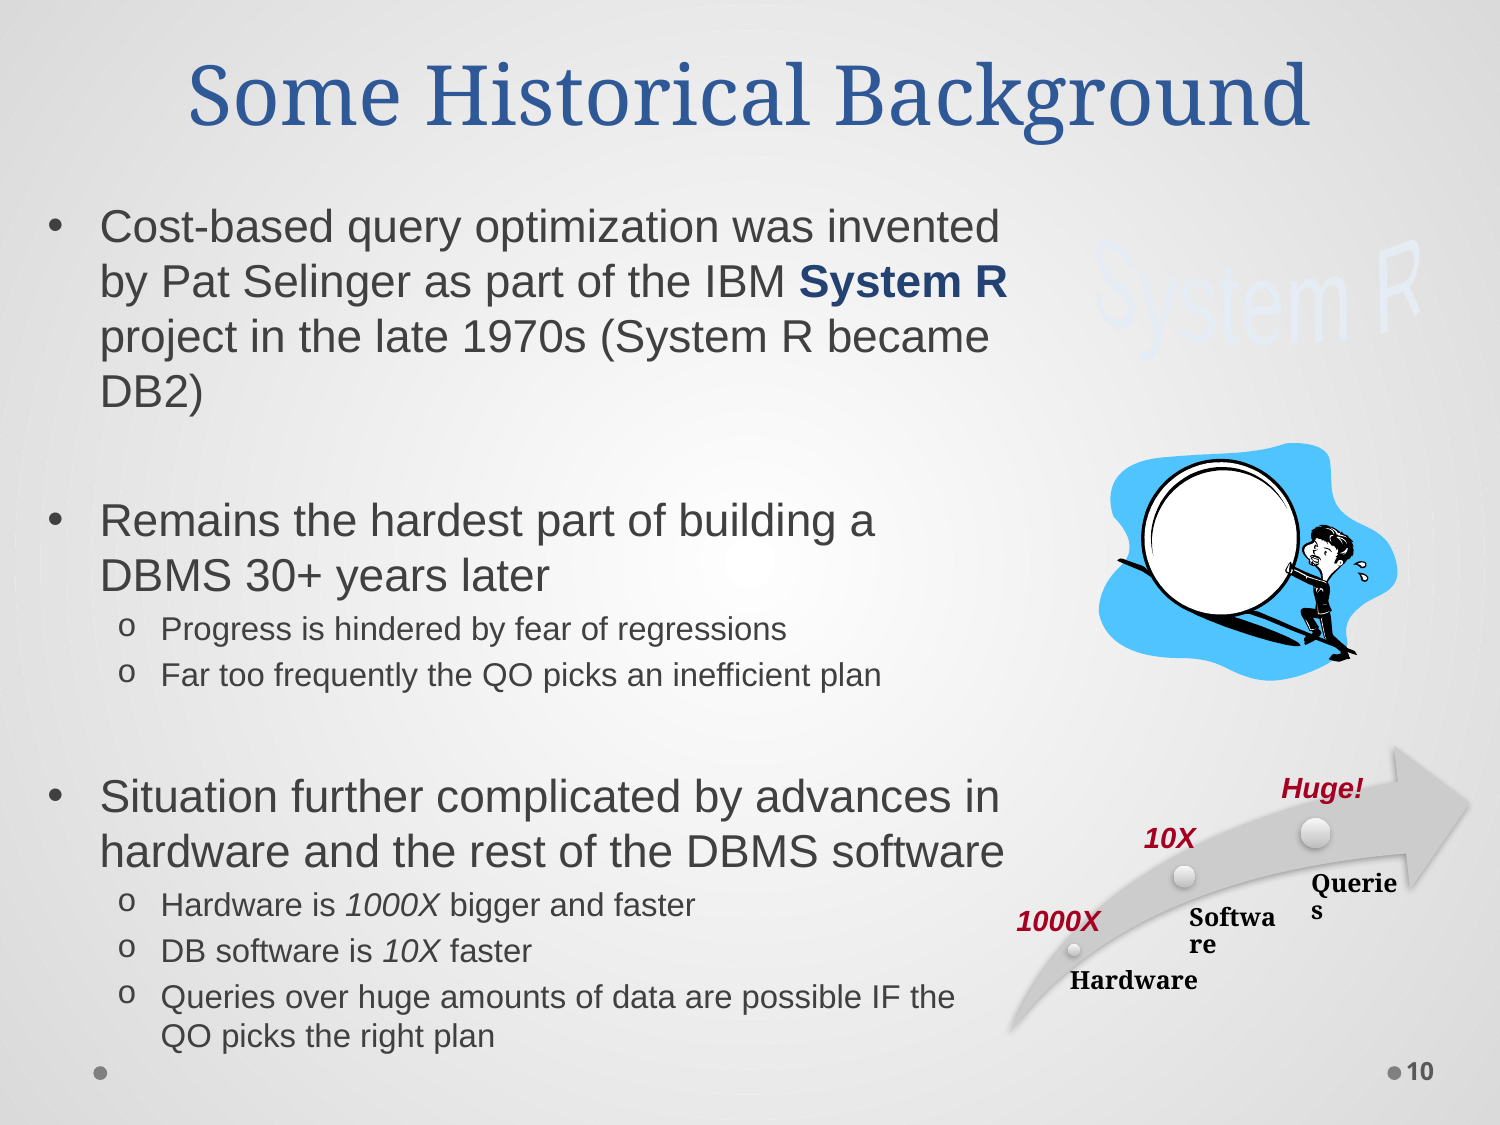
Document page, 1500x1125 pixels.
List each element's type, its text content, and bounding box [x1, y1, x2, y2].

title Some Historical Background [75, 0, 1425, 150]
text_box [1009, 720, 1471, 1059]
picture [1095, 438, 1405, 687]
slide_number 10 [1401, 1042, 1494, 1103]
list Cost-based query optimization was invented by Pat Selinger as part of the IBM System R project in the late 1970s (System R became DB2) Remains the hardest part of building a DBMS 30+ years later Progress is hindered by fear of regressions Far too frequently the QO picks an inefficient plan Situation further complicated by advances in hardware and the rest of the DBMS software Hardware is 1000X bigger and faster DB software is 10X faster Queries over huge amounts of data are possible IF the QO picks the right plan [32, 189, 1027, 1076]
